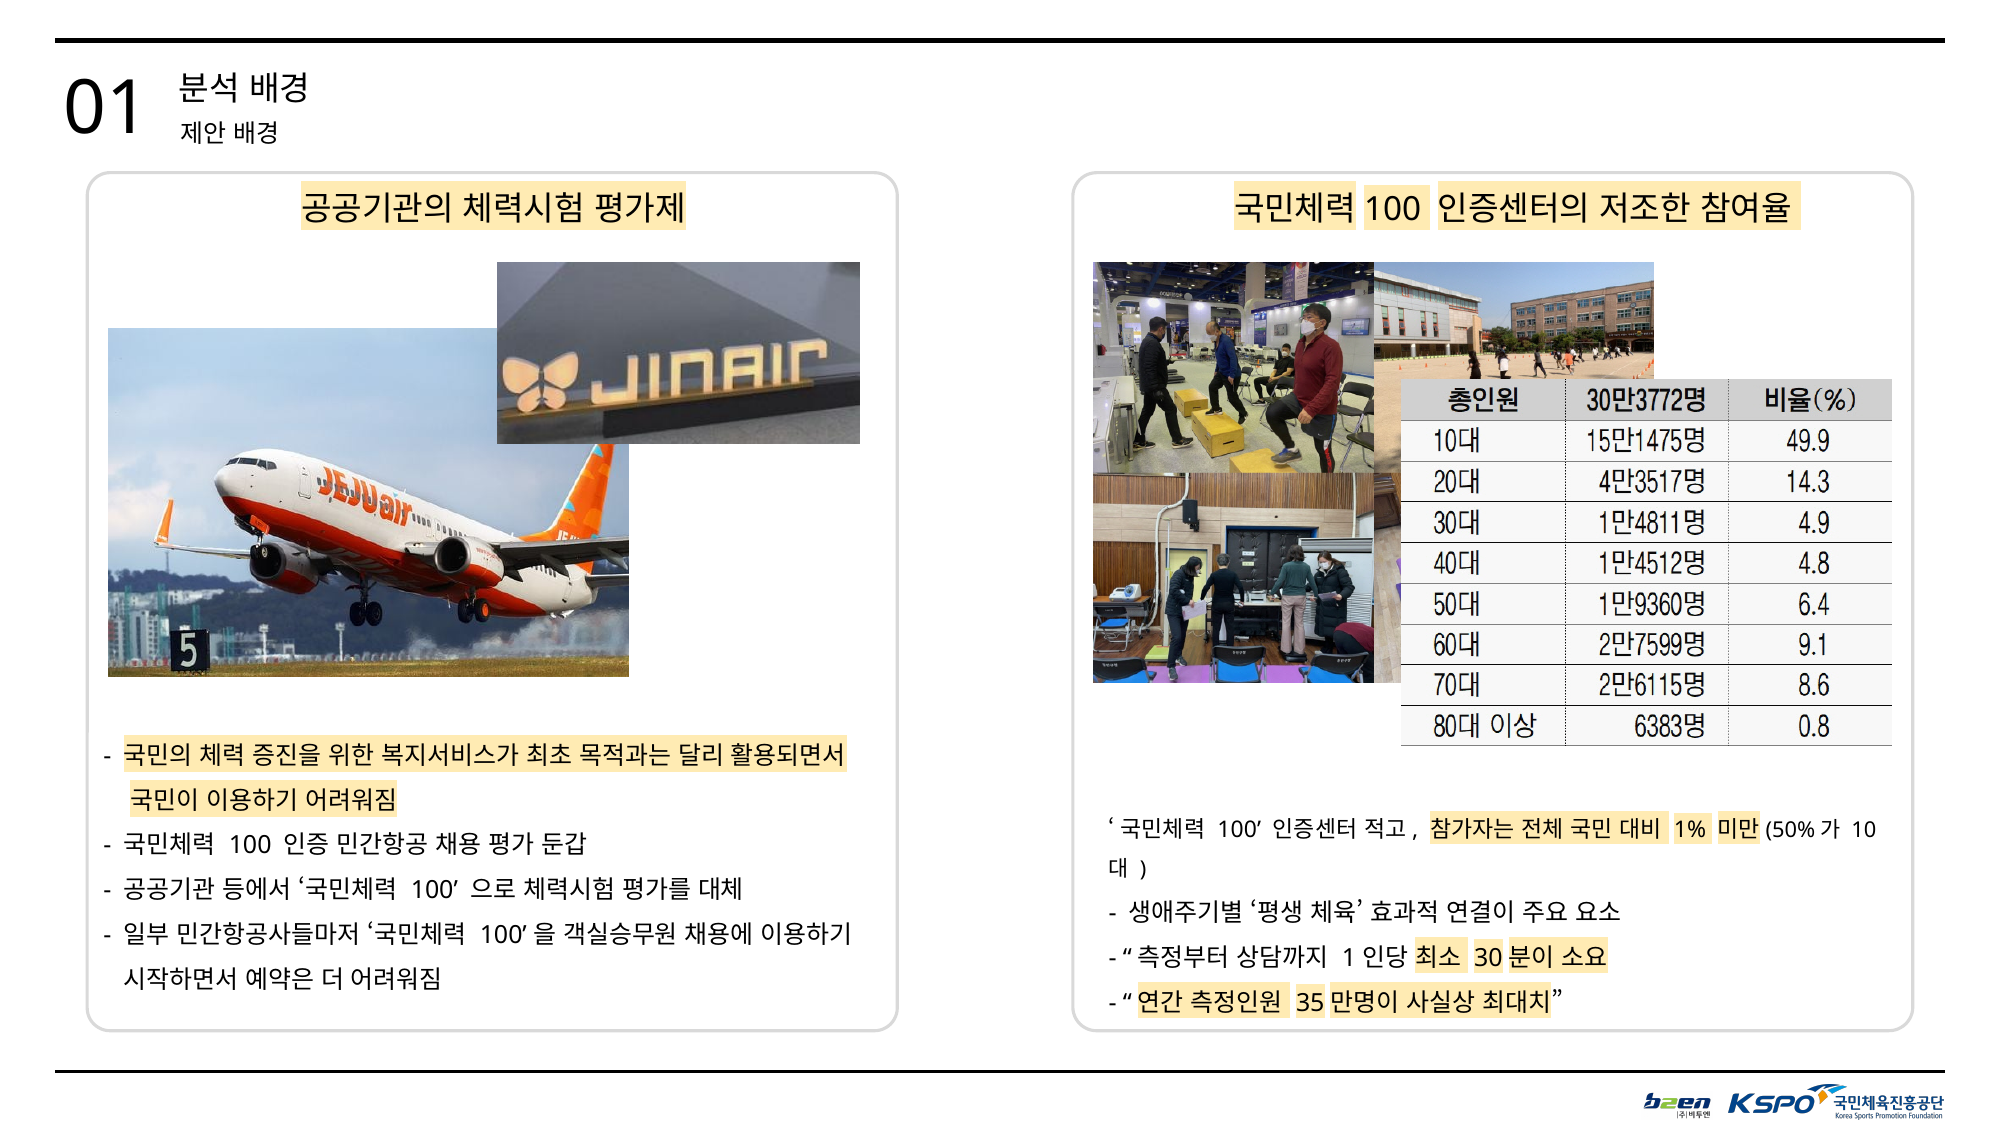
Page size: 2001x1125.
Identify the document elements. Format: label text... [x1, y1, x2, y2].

picture [1093, 262, 1892, 746]
text_box 제안 배경 [165, 110, 570, 155]
picture [1728, 1084, 1944, 1120]
text_box 분석 배경 [164, 59, 568, 115]
text_box 01 [48, 51, 215, 156]
text_box [86, 171, 899, 1032]
picture [1641, 1091, 1713, 1120]
picture [108, 262, 860, 677]
text_box [1071, 171, 1914, 1032]
